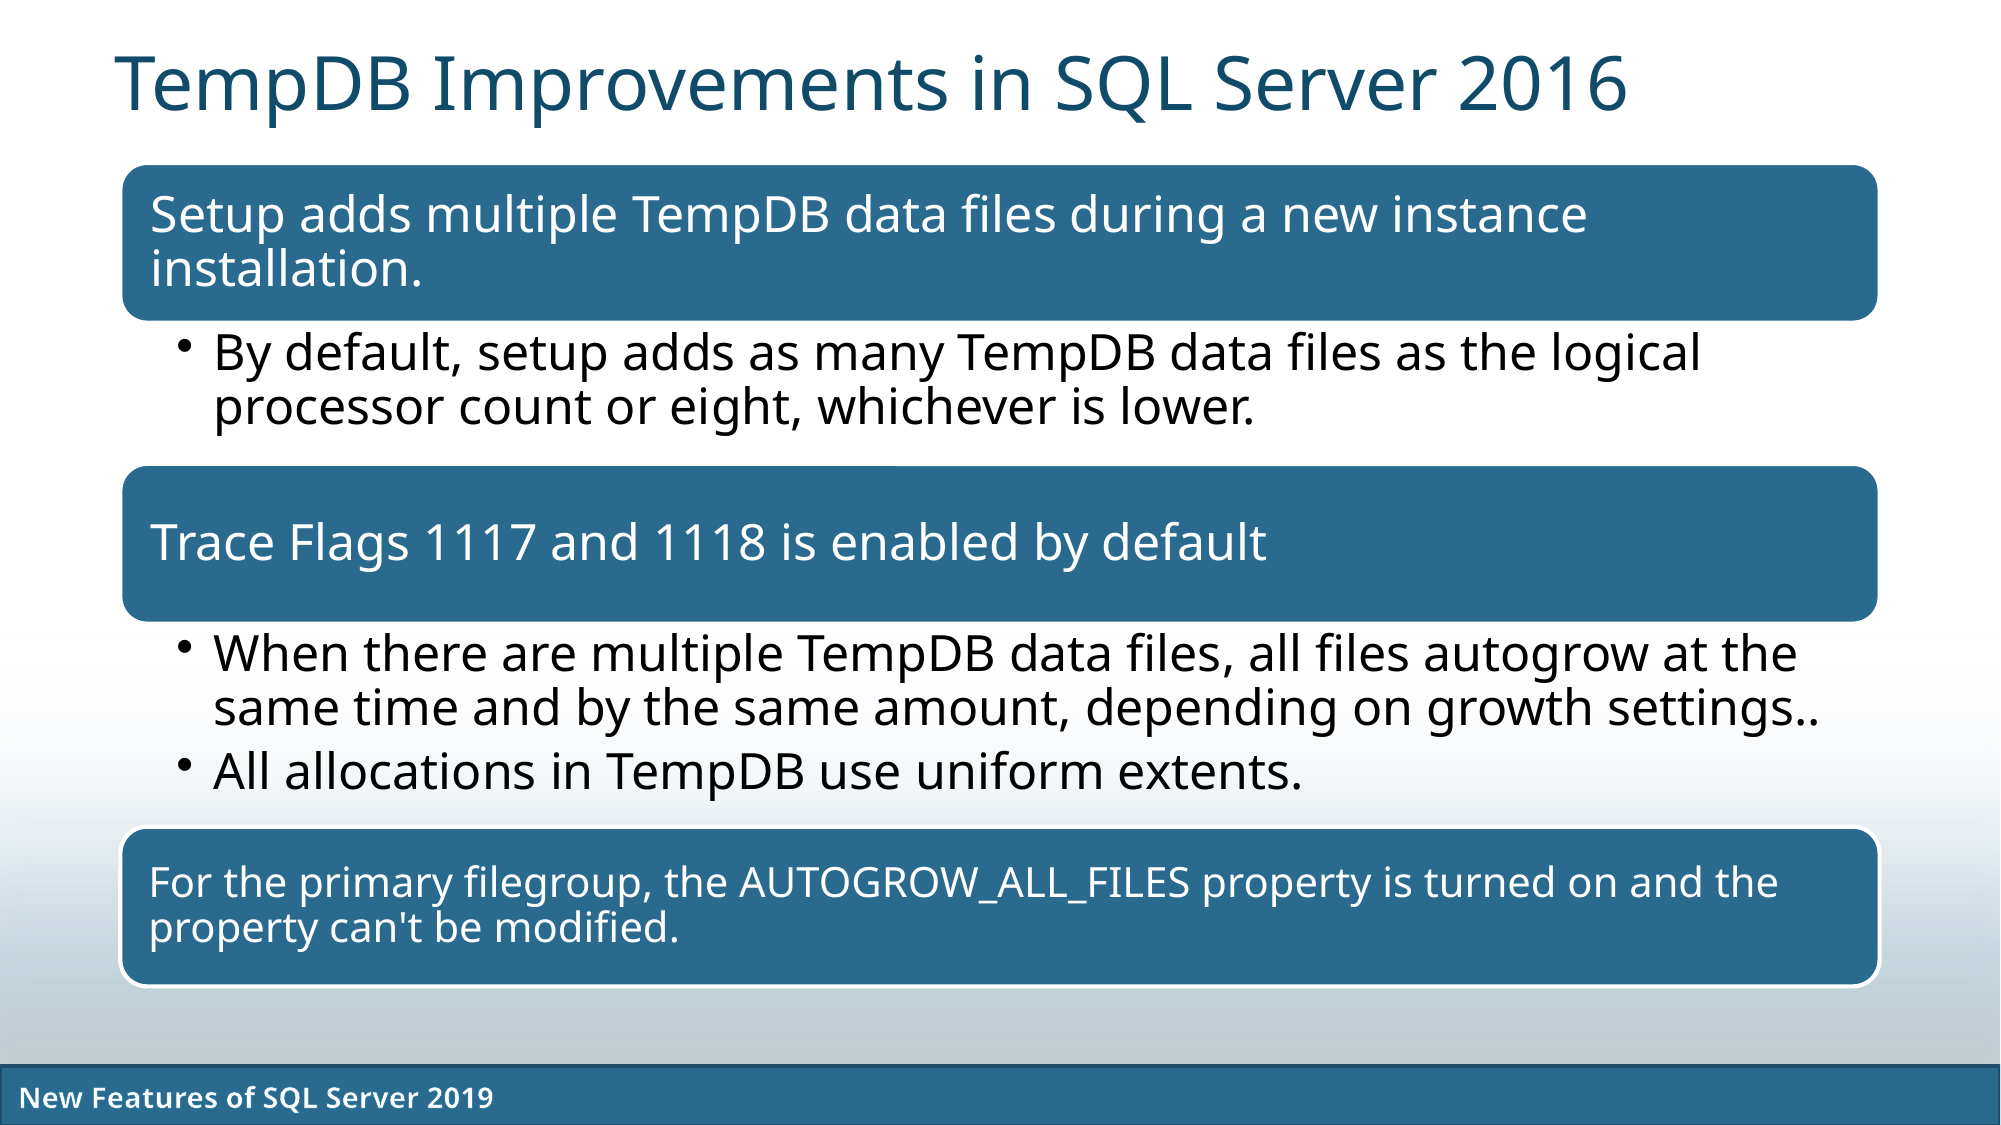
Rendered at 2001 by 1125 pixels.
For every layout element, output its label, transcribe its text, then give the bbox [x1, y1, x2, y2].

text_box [120, 158, 1880, 991]
picture [0, 0, 2001, 1064]
title TempDB Improvements in SQL Server 2016 [99, 45, 1900, 233]
